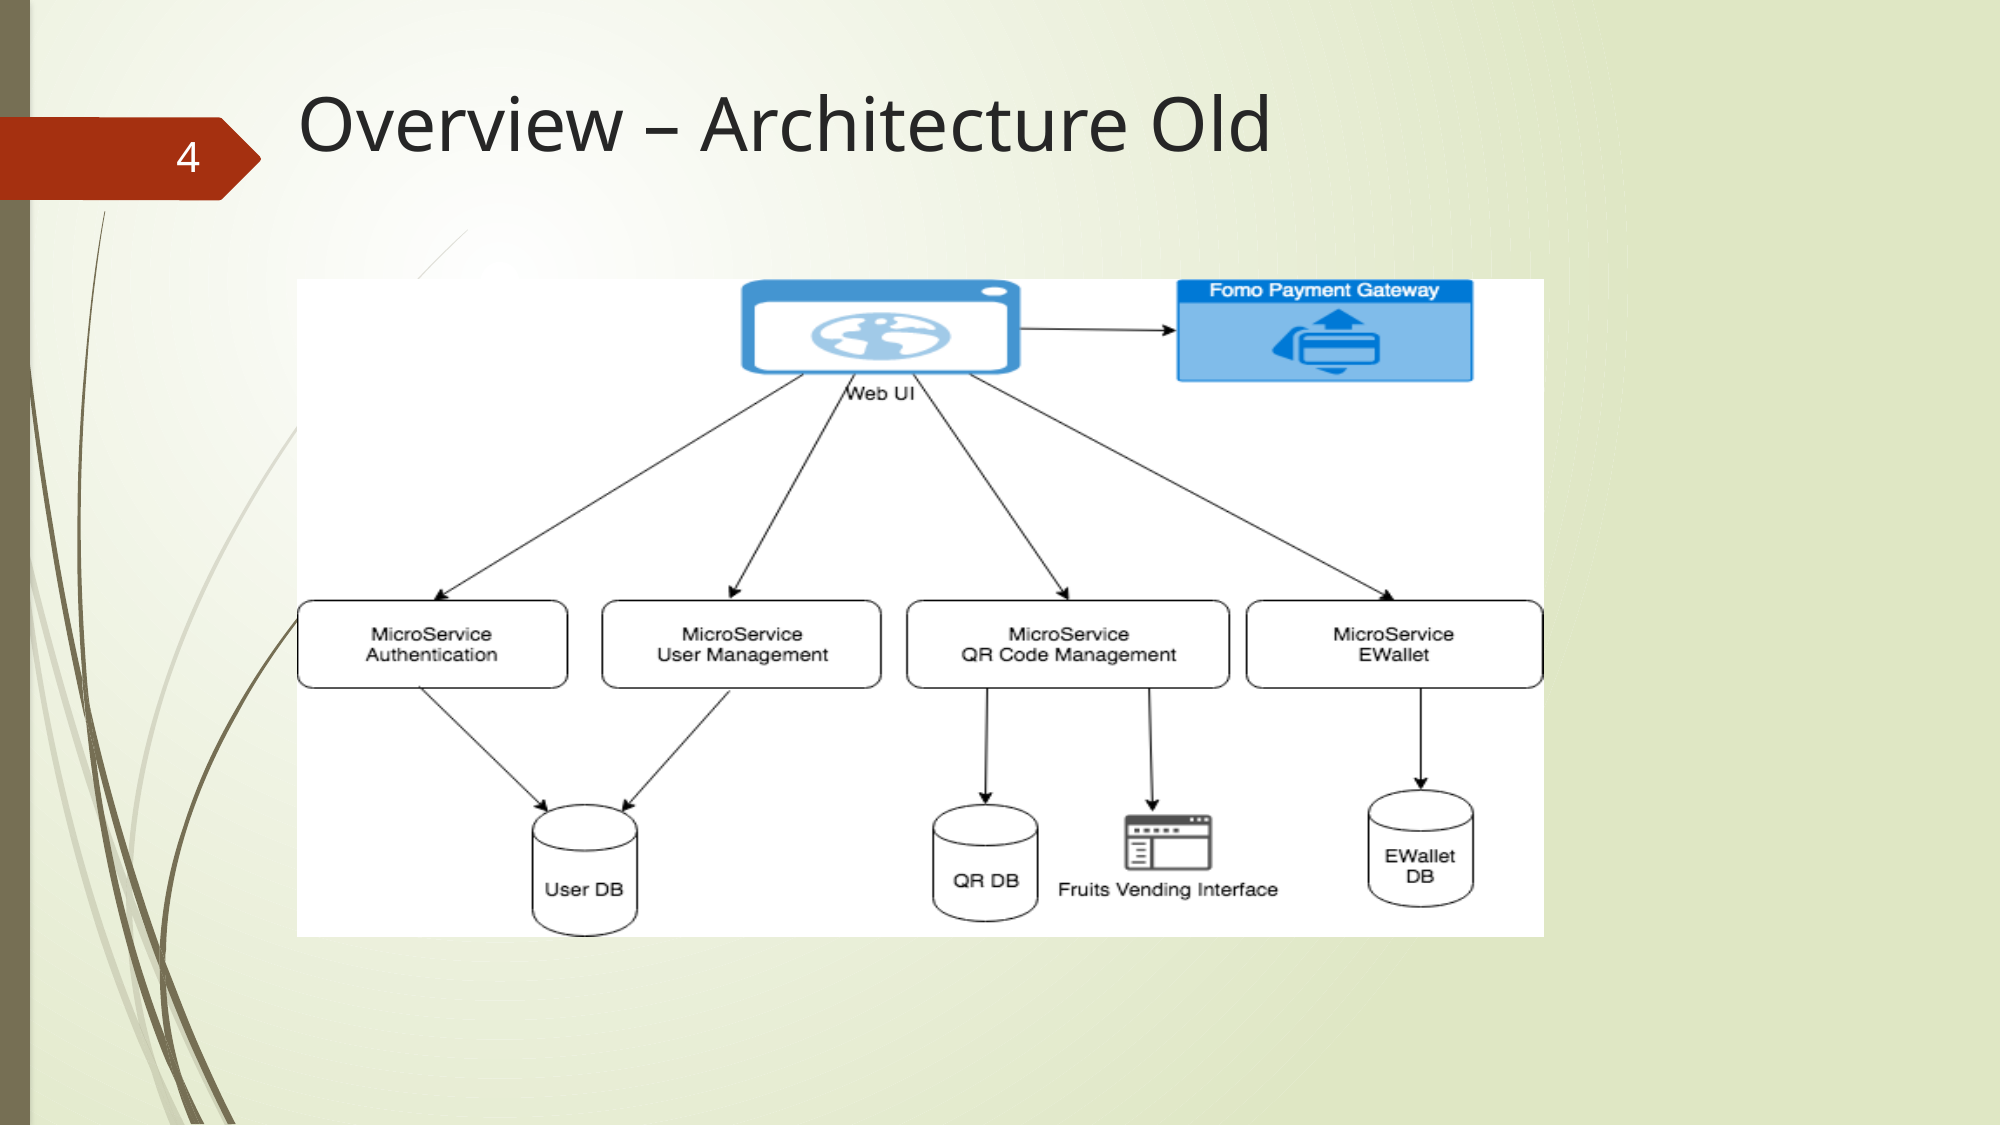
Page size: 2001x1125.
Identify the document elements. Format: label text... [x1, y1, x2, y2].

title Overview – Architecture Old [282, 69, 1745, 280]
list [297, 279, 1544, 937]
slide_number 4 [87, 129, 216, 190]
